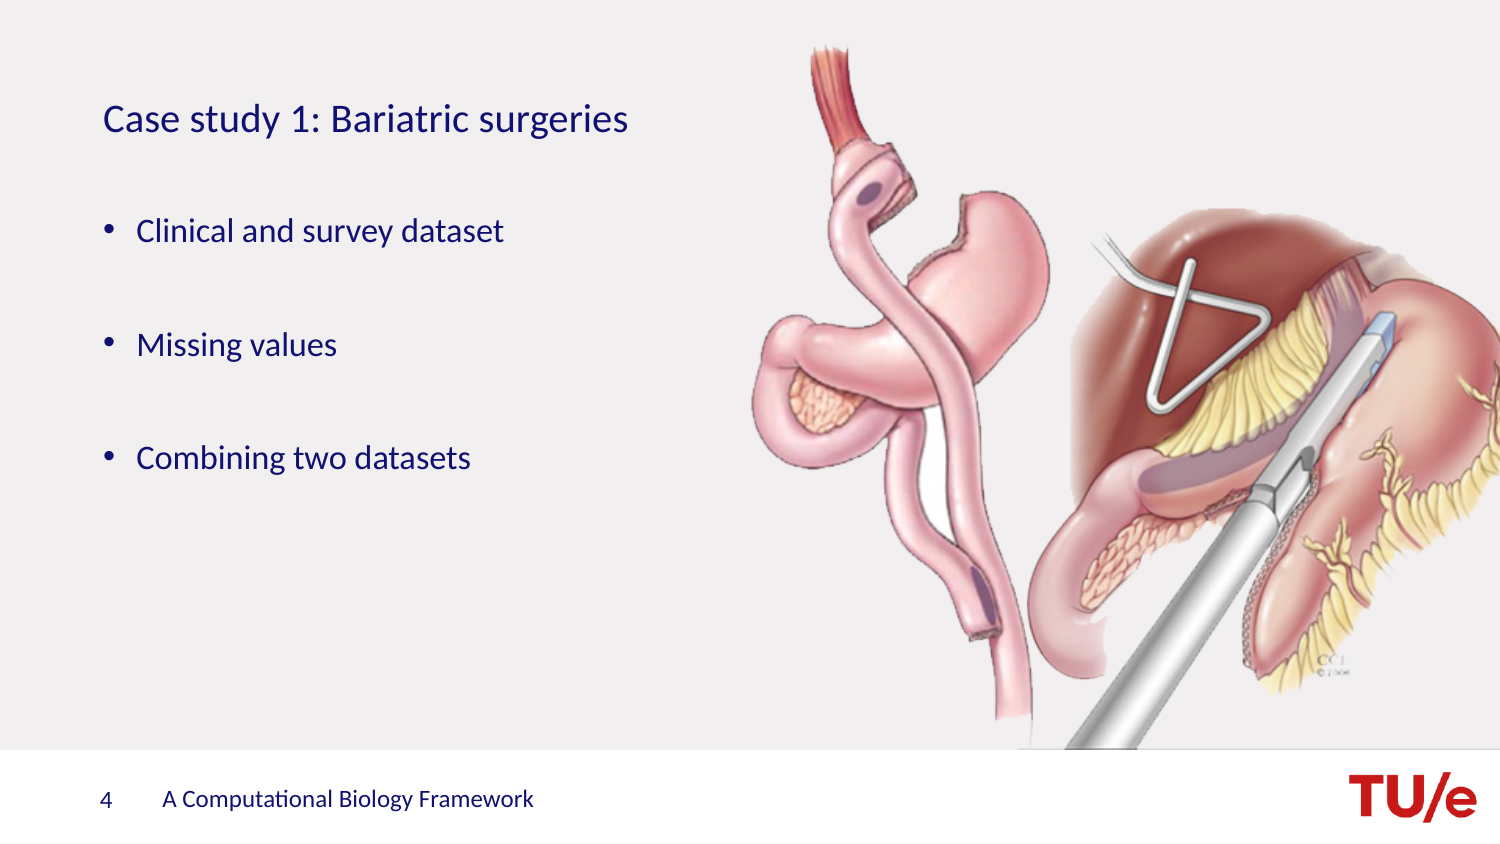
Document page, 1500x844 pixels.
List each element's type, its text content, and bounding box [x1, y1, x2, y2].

picture [1336, 759, 1489, 835]
picture [750, 0, 1500, 750]
slide_number 4 [100, 783, 199, 841]
footer A Computational Biology Framework [162, 782, 1267, 841]
list Case study 1: Bariatric surgeries Clinical and survey dataset Missing values Combining two datasets [103, 102, 694, 750]
